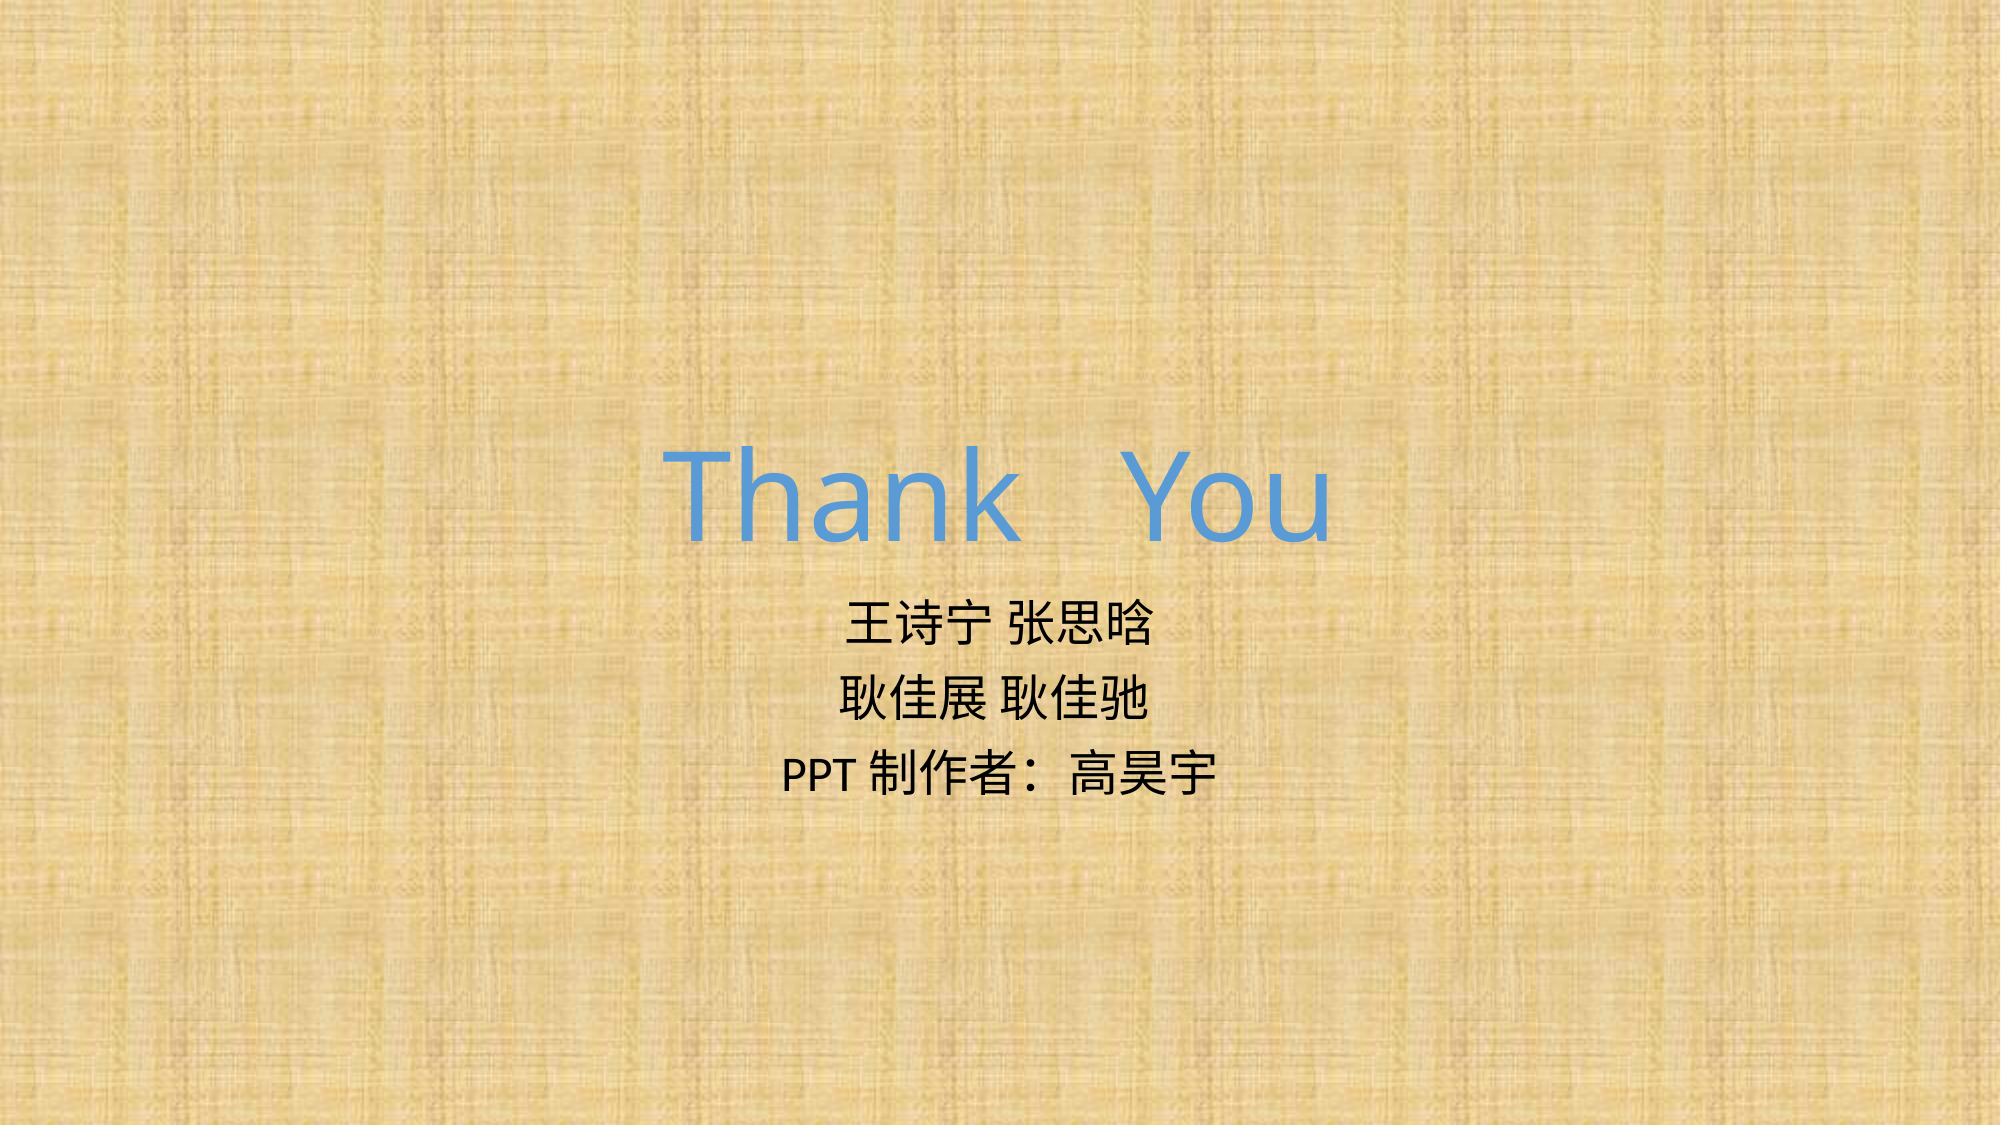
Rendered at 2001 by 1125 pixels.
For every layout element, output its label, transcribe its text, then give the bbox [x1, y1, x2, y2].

picture [0, 0, 2001, 1125]
title Thank You [150, 184, 1850, 576]
subtitle 王诗宁 张思晗 耿佳展 耿佳驰 PPT制作者：高昊宇 [249, 590, 1750, 863]
